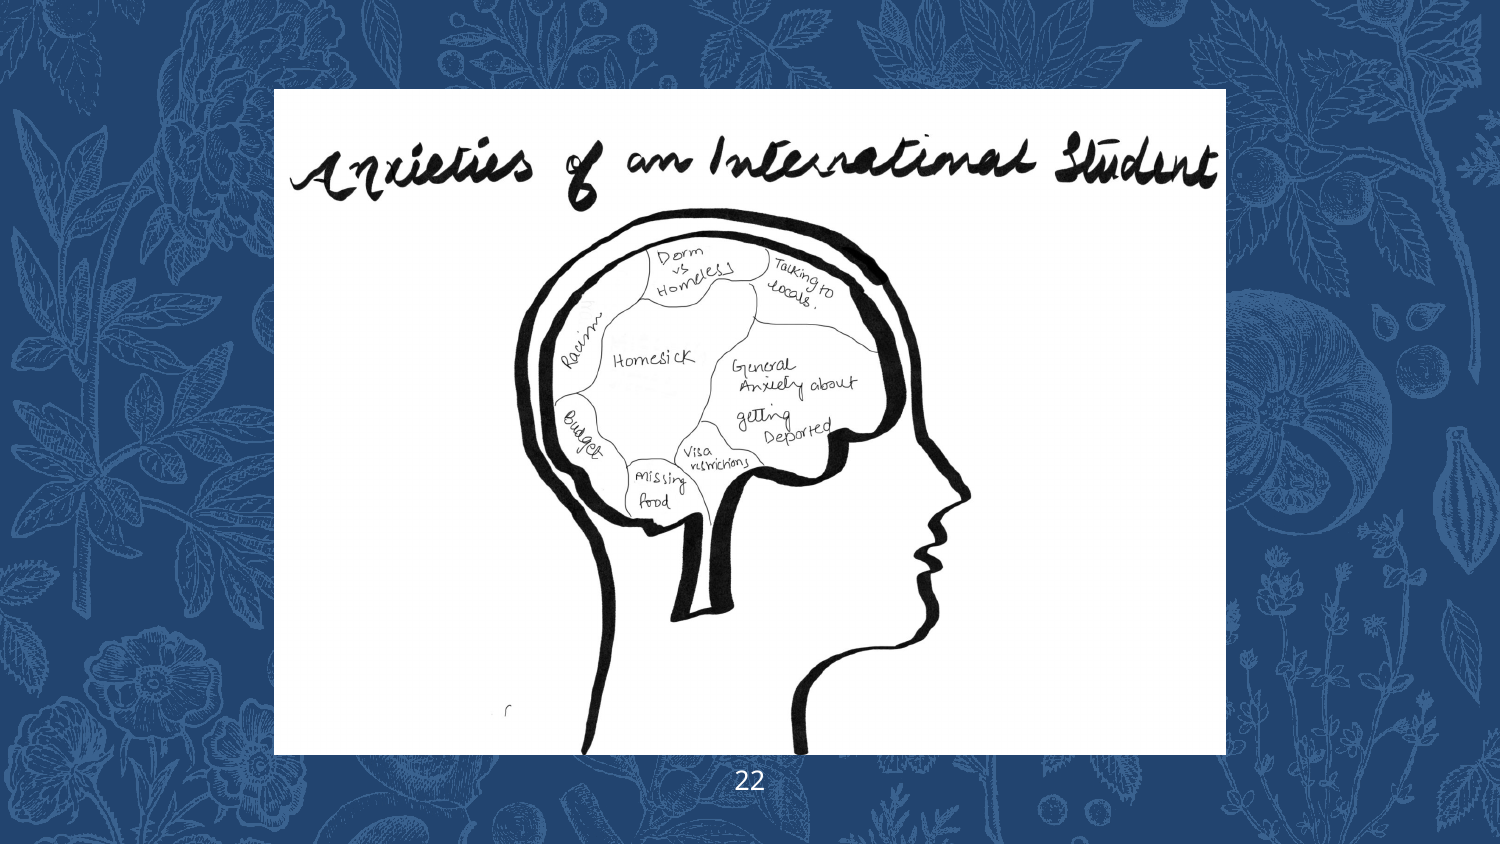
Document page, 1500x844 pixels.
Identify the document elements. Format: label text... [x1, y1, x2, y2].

picture [273, 89, 1227, 755]
slide_number ‹#› [643, 763, 857, 824]
